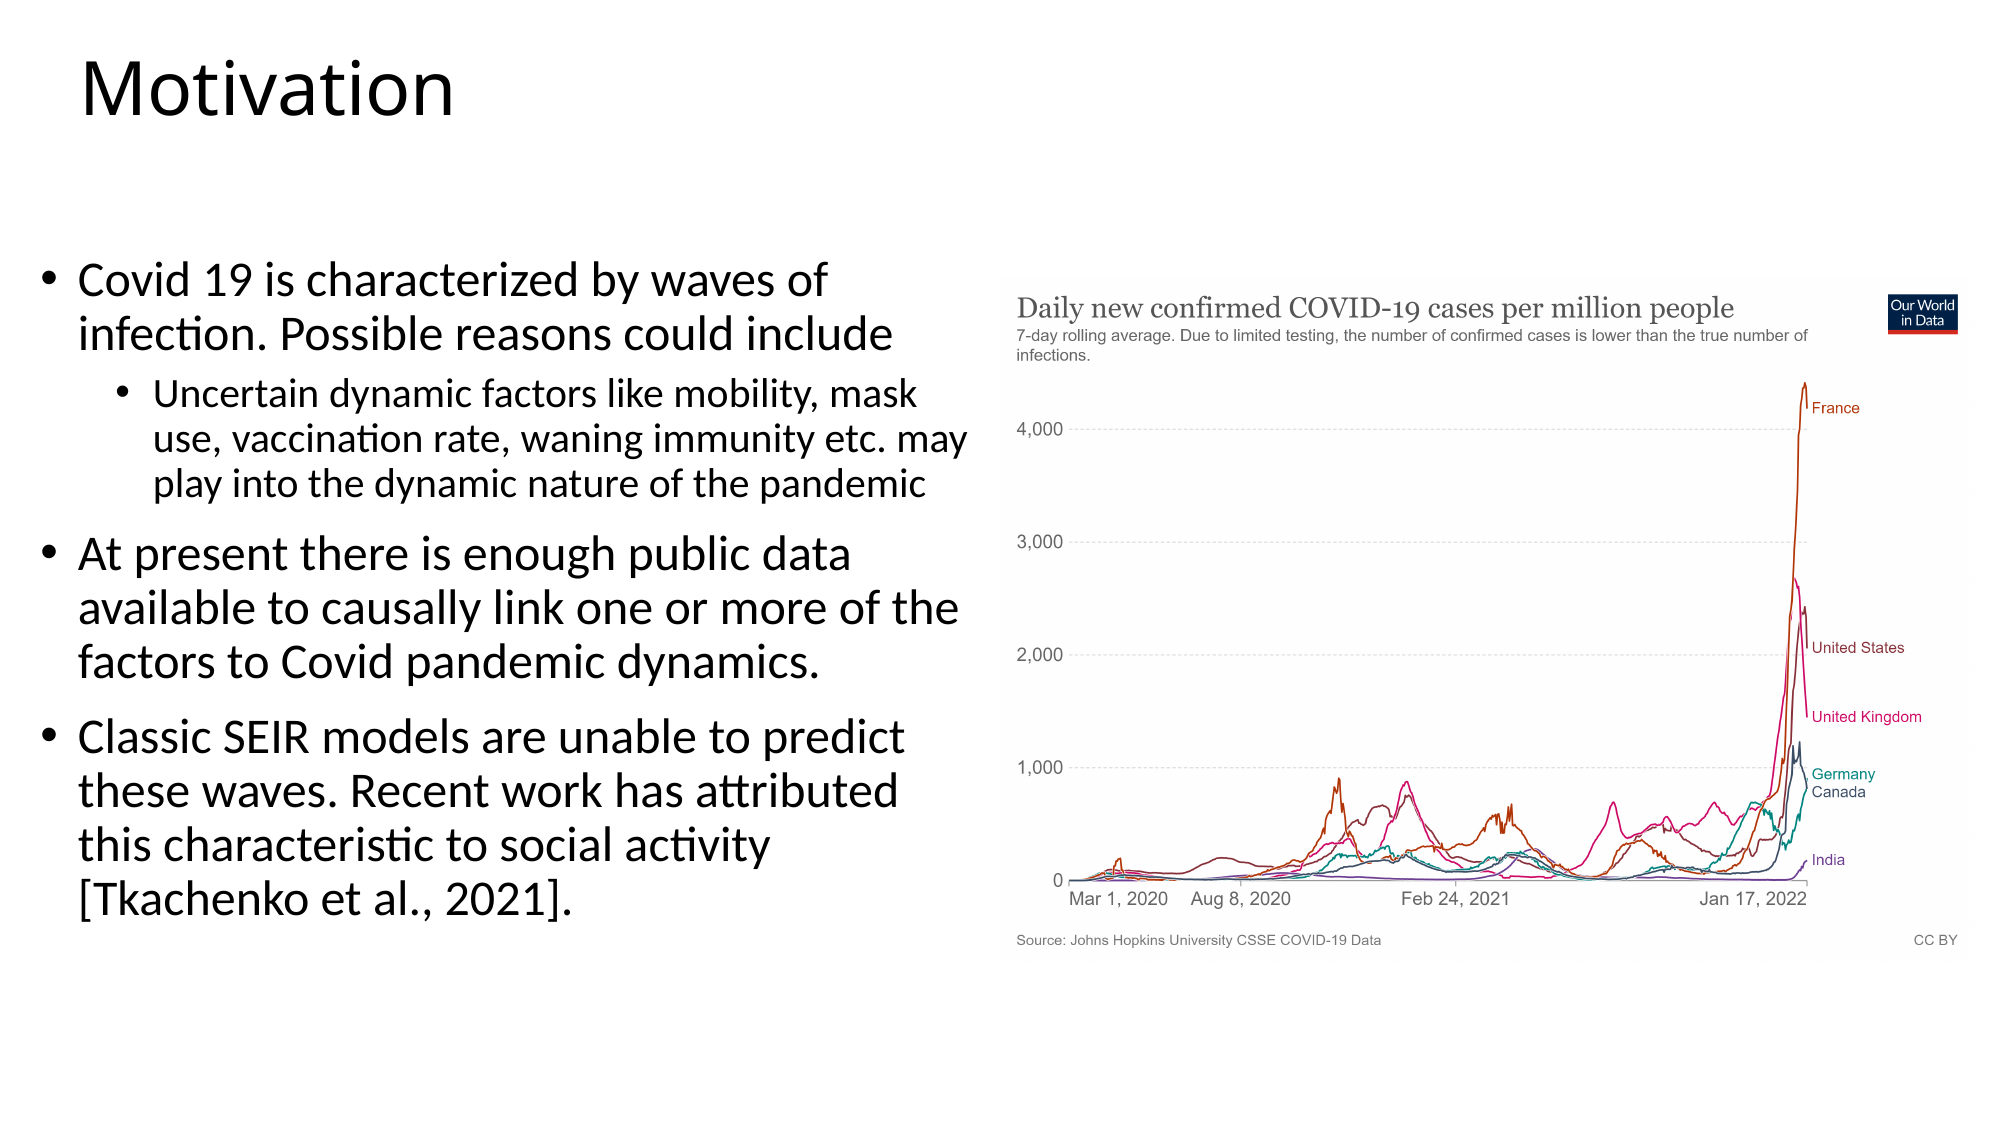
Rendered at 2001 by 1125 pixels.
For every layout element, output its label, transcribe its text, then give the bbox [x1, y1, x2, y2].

list Covid 19 is characterized by waves of infection. Possible reasons could include Uncertain dynamic factors like mobility, mask use, vaccination rate, waning immunity etc. may play into the dynamic nature of the pandemic At present there is enough public data available to causally link one or more of the factors to Covid pandemic dynamics. Classic SEIR models are unable to predict these waves. Recent work has attributed this characteristic to social activity [Tkachenko et al., 2021]. [25, 245, 990, 1050]
picture [999, 277, 1975, 965]
title Motivation [64, 0, 1790, 183]
